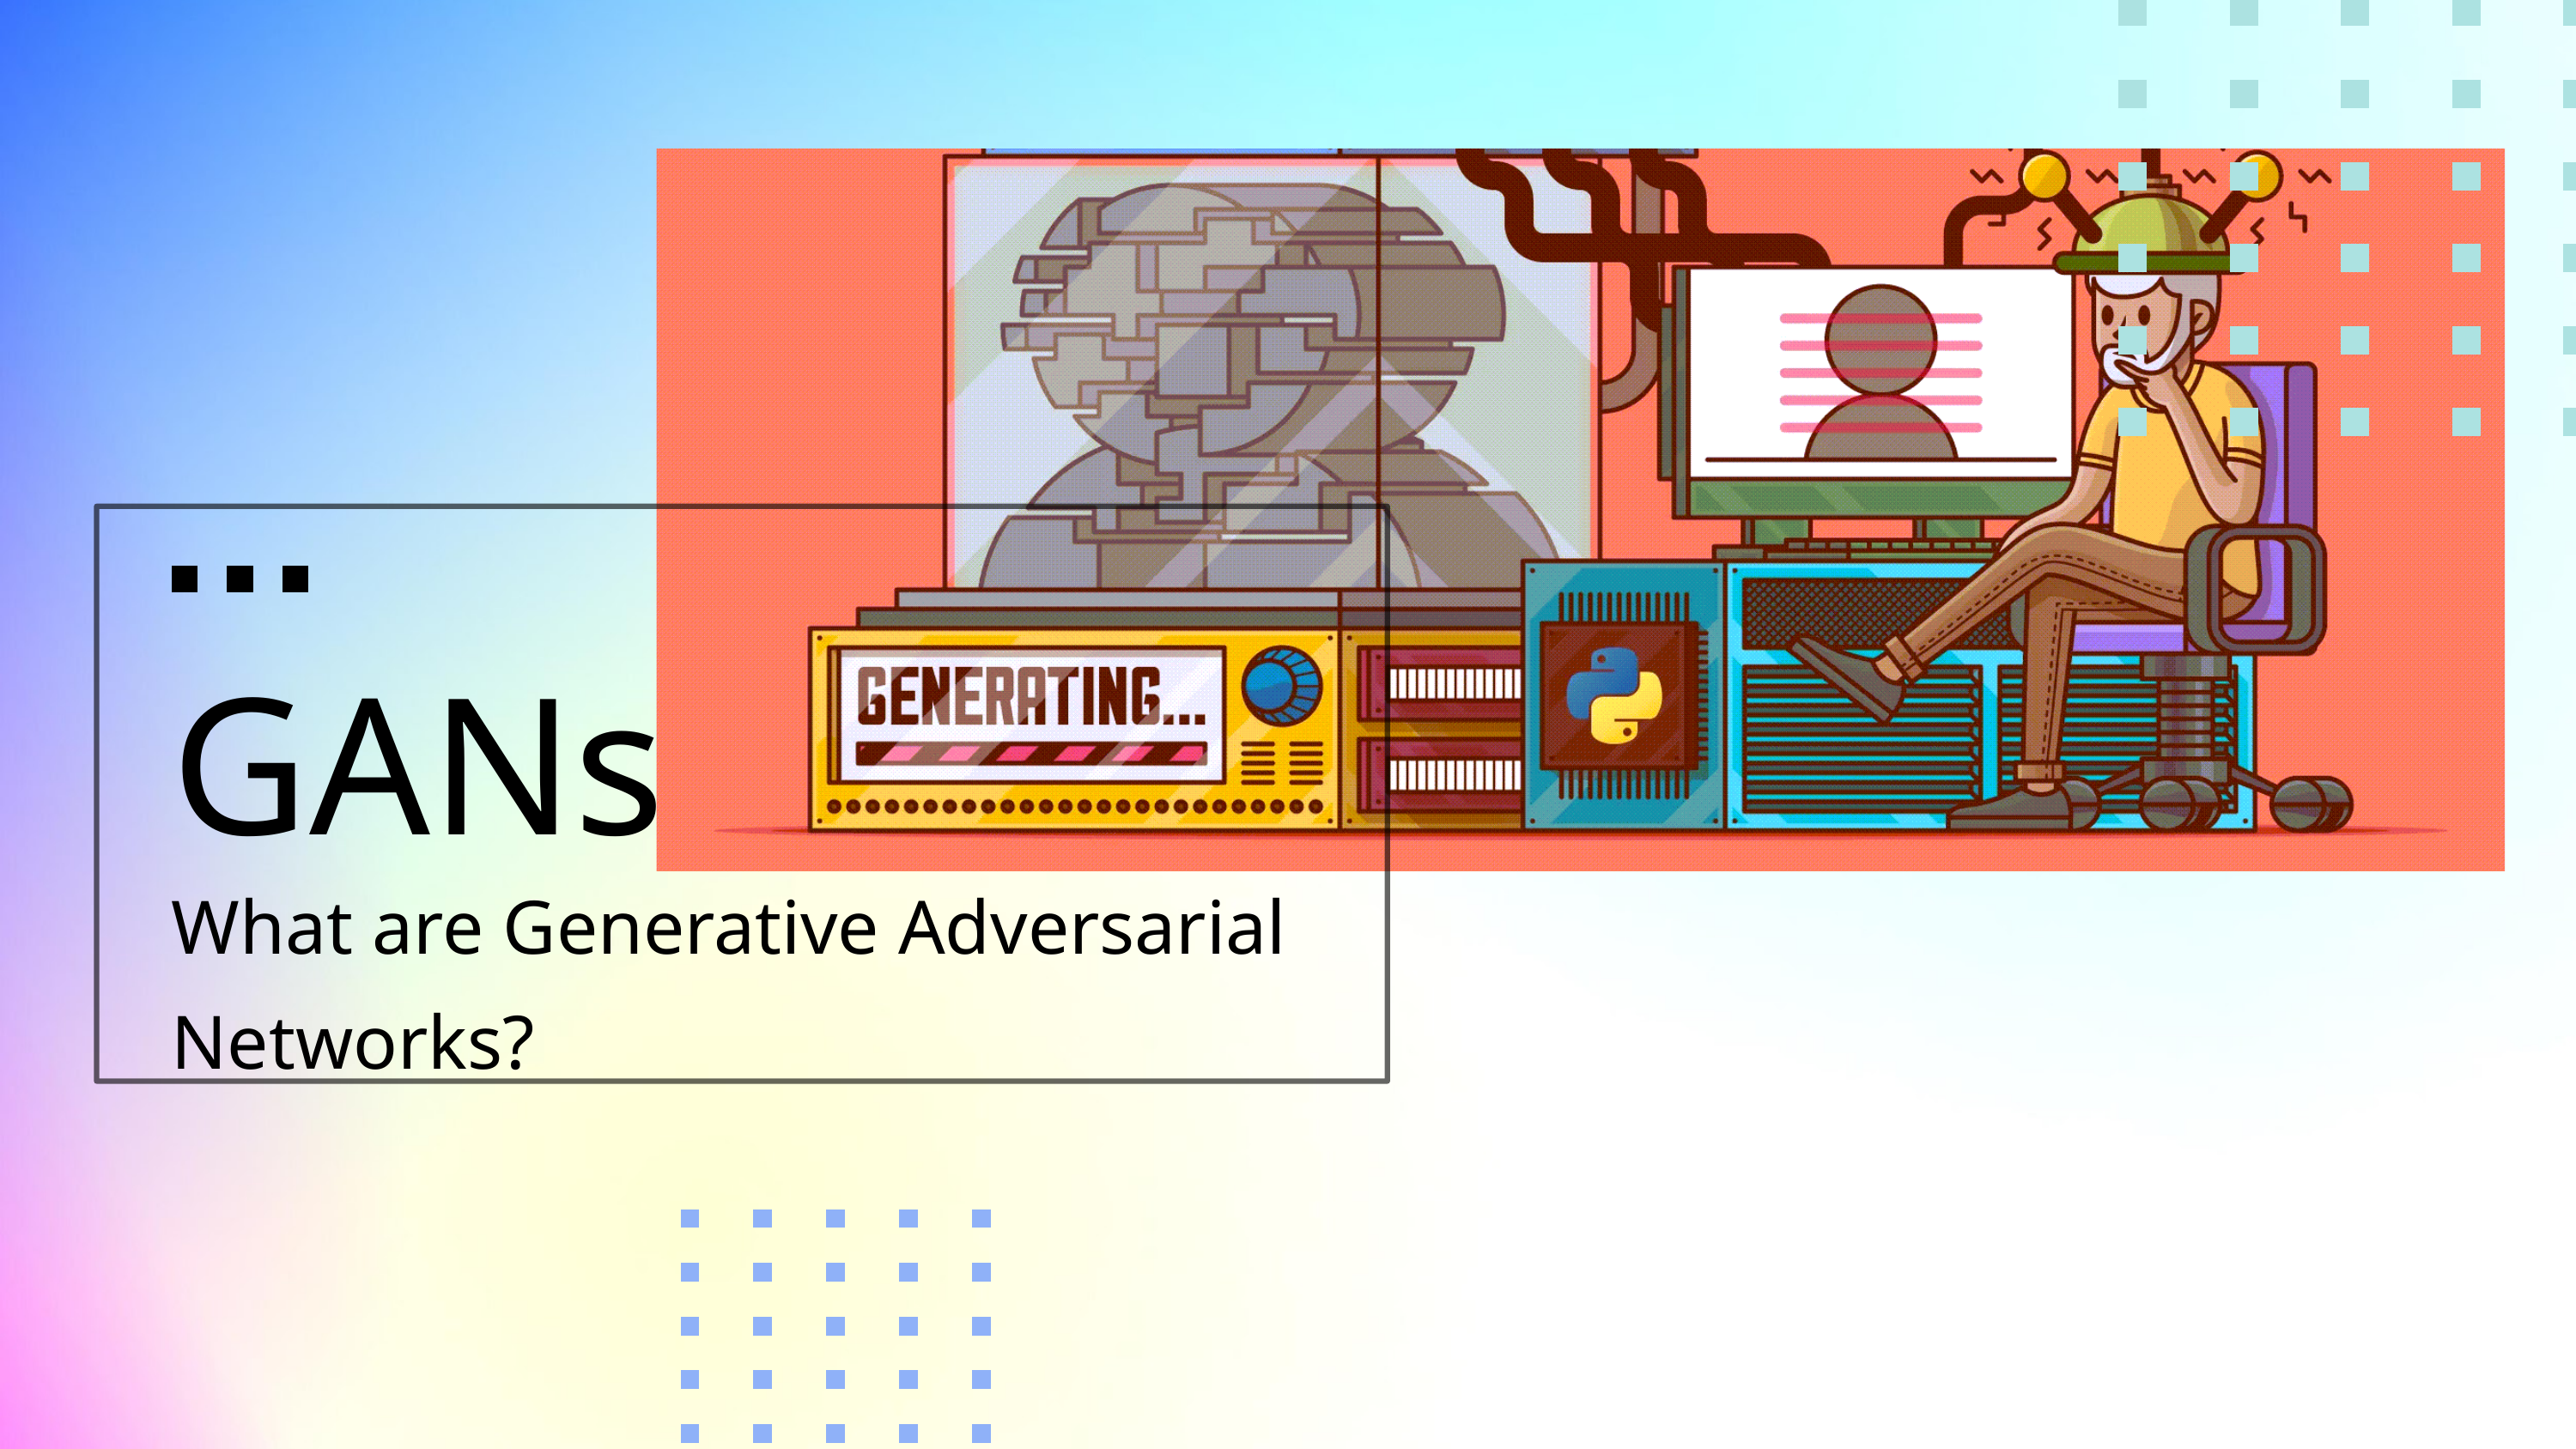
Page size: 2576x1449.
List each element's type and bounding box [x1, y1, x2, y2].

text_box [680, 1207, 991, 1449]
picture [0, 0, 2576, 1449]
text_box [2117, 0, 2576, 437]
text_box [171, 564, 309, 592]
text_box [96, 476, 1388, 1082]
